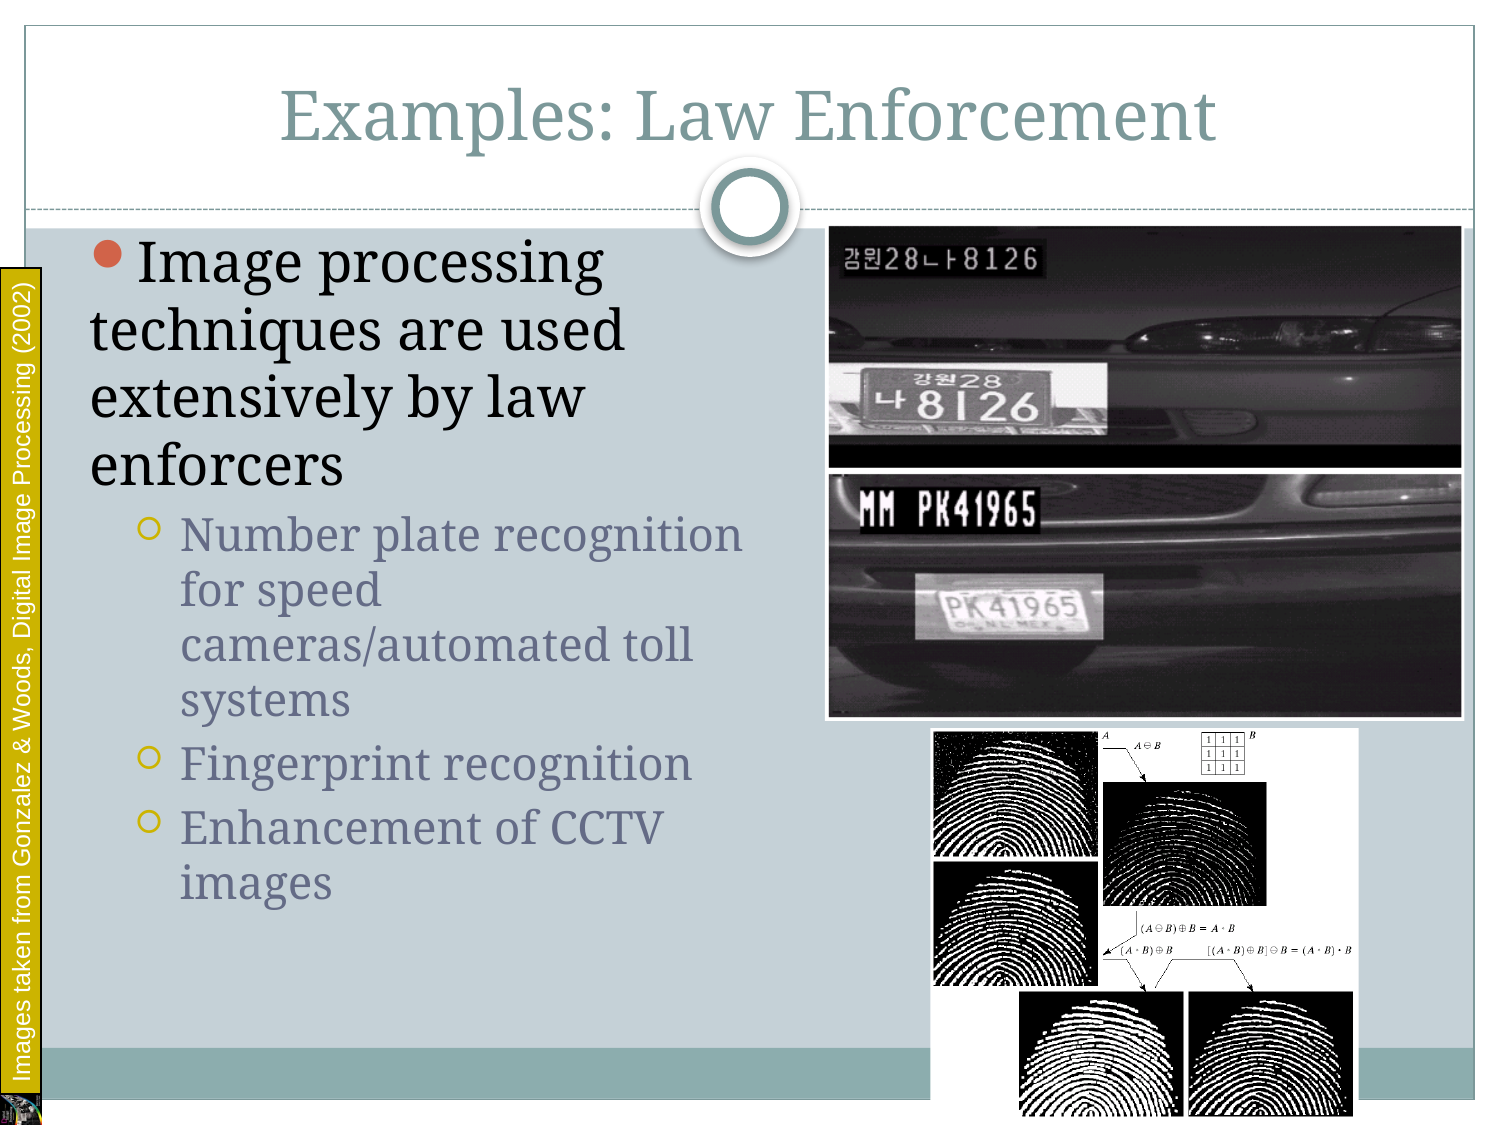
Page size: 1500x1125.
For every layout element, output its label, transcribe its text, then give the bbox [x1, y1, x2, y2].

picture [824, 222, 1465, 721]
picture [930, 728, 1359, 1120]
title Examples: Law Enforcement [49, 37, 1450, 162]
list Image processing techniques are used extensively by law enforcers Number plate recognition for speed cameras/automated toll systems Fingerprint recognition Enhancement of CCTV images [75, 218, 834, 1125]
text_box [0, 267, 43, 1125]
